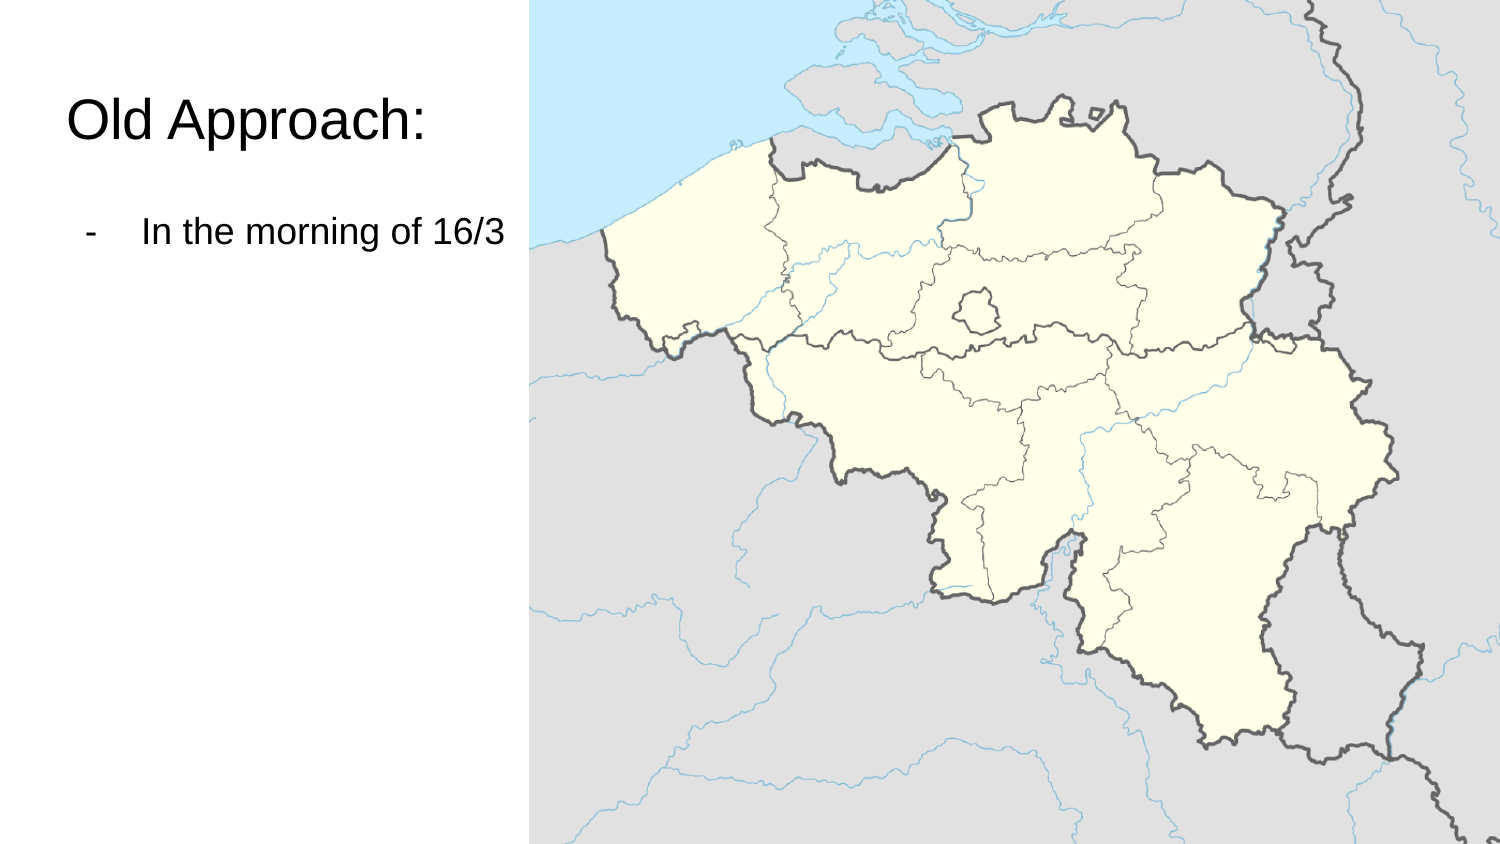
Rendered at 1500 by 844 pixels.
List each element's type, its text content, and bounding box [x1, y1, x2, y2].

title Old Approach: [51, 72, 524, 167]
list In the morning of 16/3 [51, 189, 524, 750]
picture [529, 0, 1500, 844]
